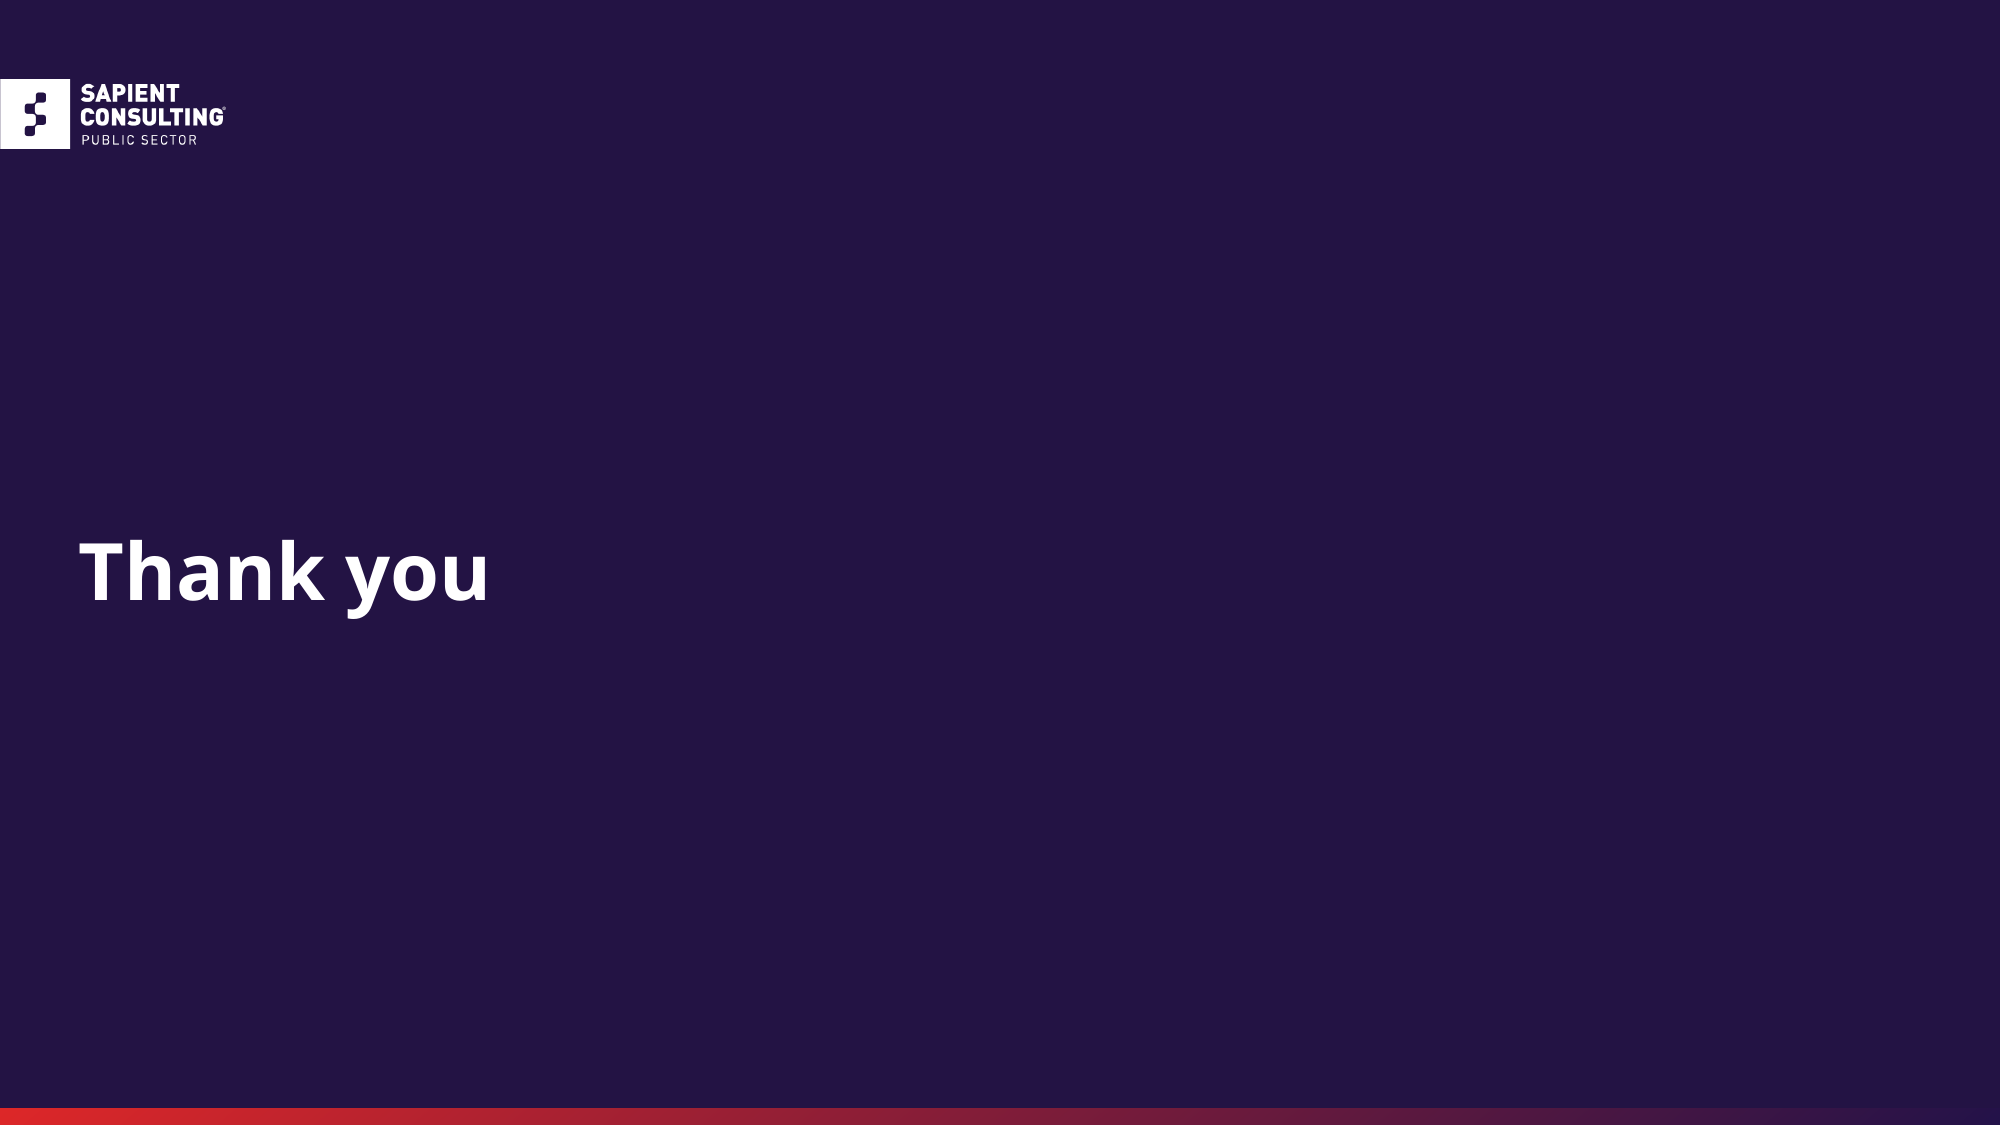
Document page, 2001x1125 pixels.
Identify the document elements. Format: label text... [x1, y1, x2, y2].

picture [0, 79, 226, 149]
title Thank you [78, 380, 1579, 618]
